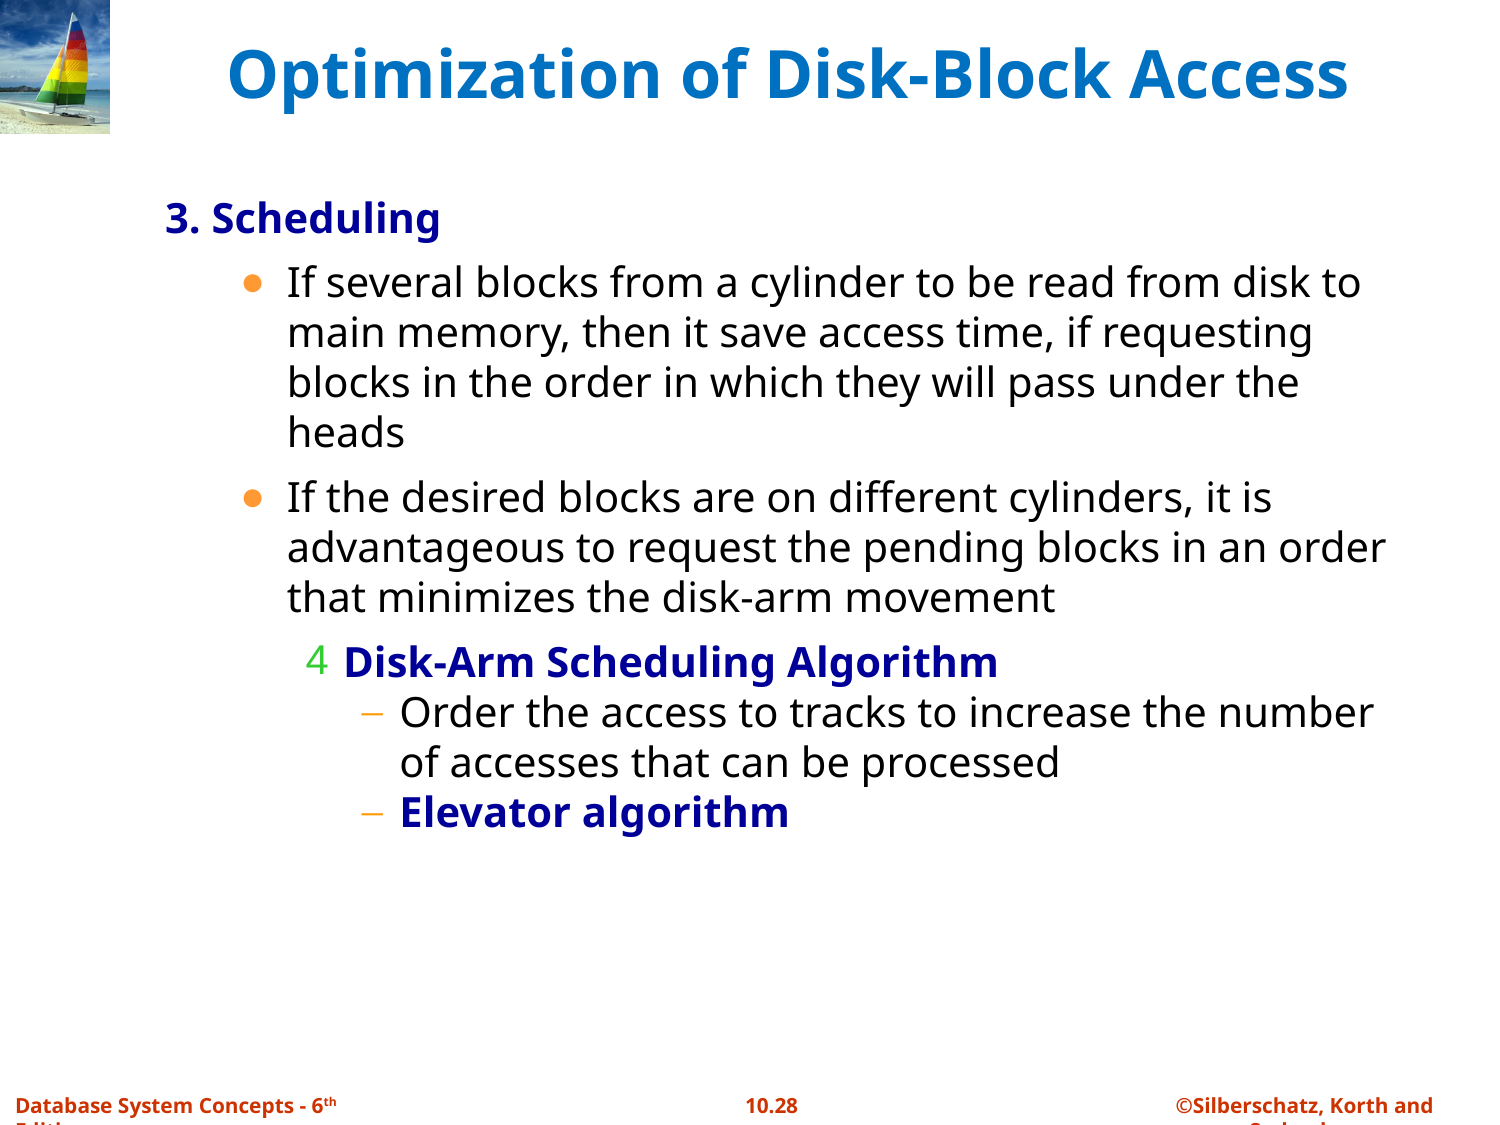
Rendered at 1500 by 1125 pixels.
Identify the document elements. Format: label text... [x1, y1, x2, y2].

title Optimization of Disk-Block Access [126, 19, 1451, 120]
list 3. Scheduling If several blocks from a cylinder to be read from disk to main memory, then it save access time, if requesting blocks in the order in which they will pass under the heads If the desired blocks are on different cylinders, it is advantageous to request the pending blocks in an order that minimizes the disk-arm movement Disk-Arm Scheduling Algorithm Order the access to tracks to increase the number of accesses that can be processed Elevator algorithm [150, 184, 1410, 1020]
picture [0, 0, 110, 134]
